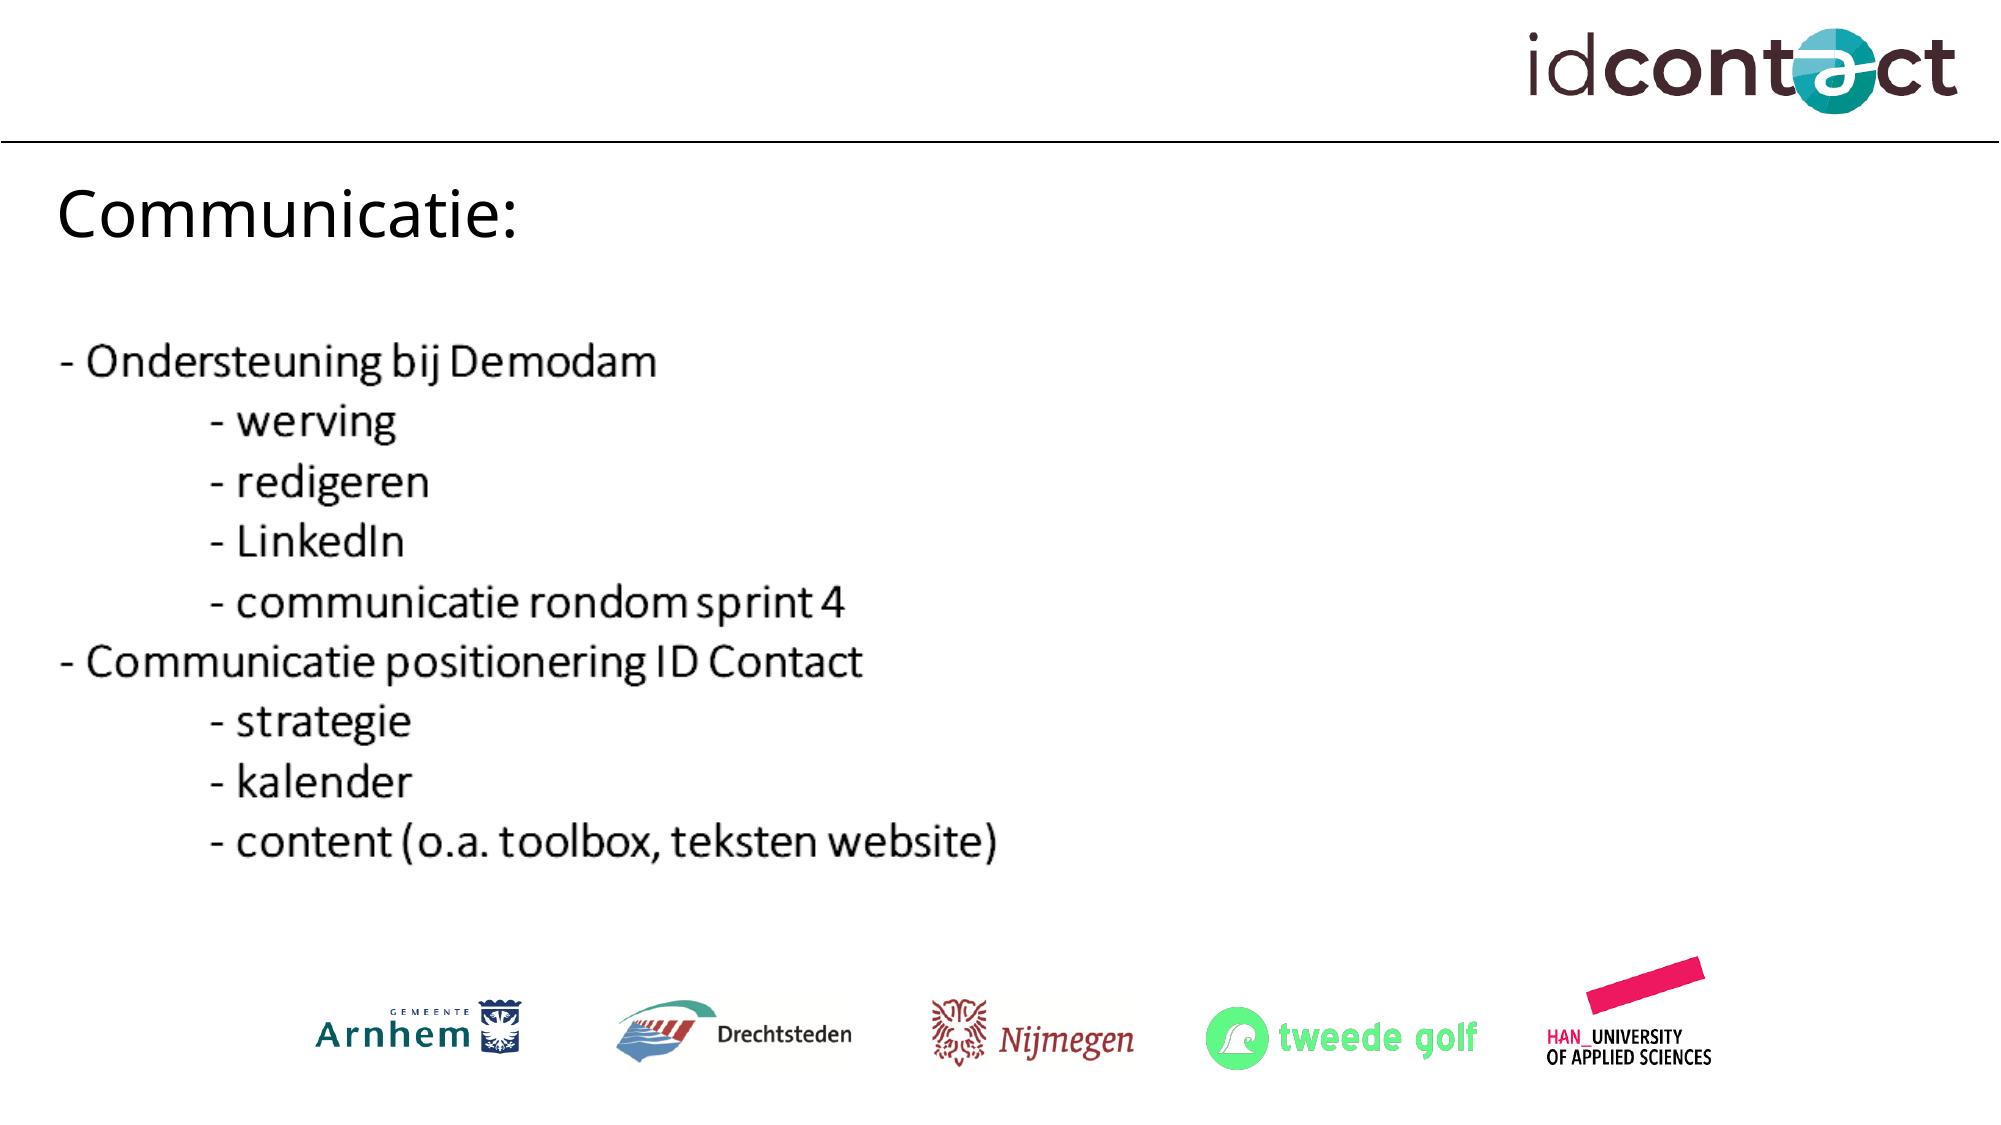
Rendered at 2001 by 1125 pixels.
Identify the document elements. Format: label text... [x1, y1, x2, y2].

picture [1512, 16, 1982, 126]
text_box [289, 943, 1711, 1092]
table_header [1, 0, 1999, 141]
picture [29, 315, 1957, 943]
text_box Communicatie: [41, 166, 2000, 262]
